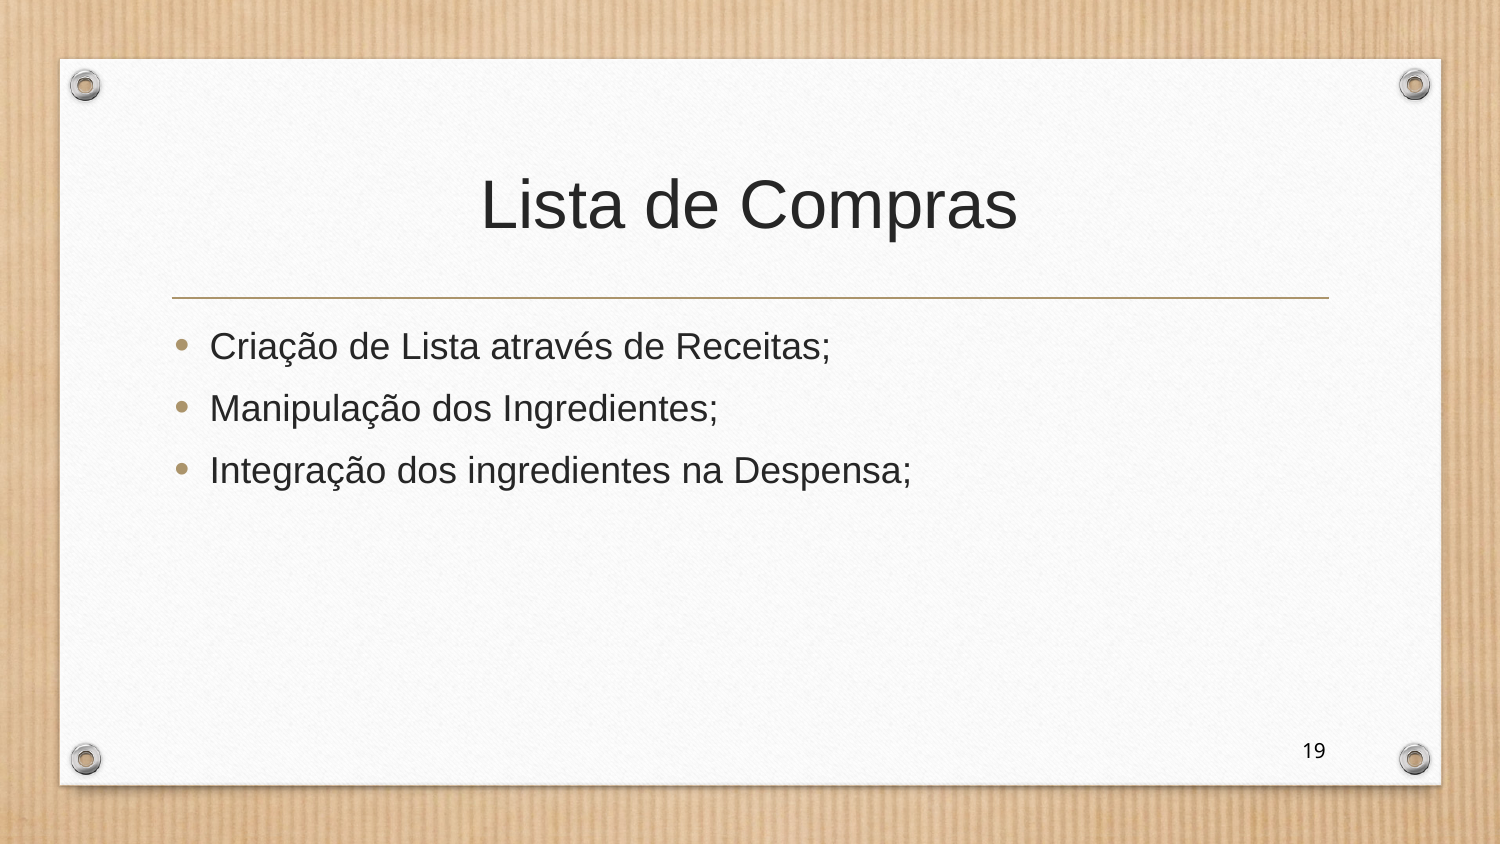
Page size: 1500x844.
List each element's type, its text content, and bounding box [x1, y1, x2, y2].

picture [0, 0, 1500, 844]
slide_number 19 [1273, 734, 1341, 769]
list Criação de Lista através de Receitas; Manipulação dos Ingredientes; Integração dos ingredientes na Despensa; [159, 314, 1341, 723]
title Lista de Compras [159, 120, 1341, 282]
